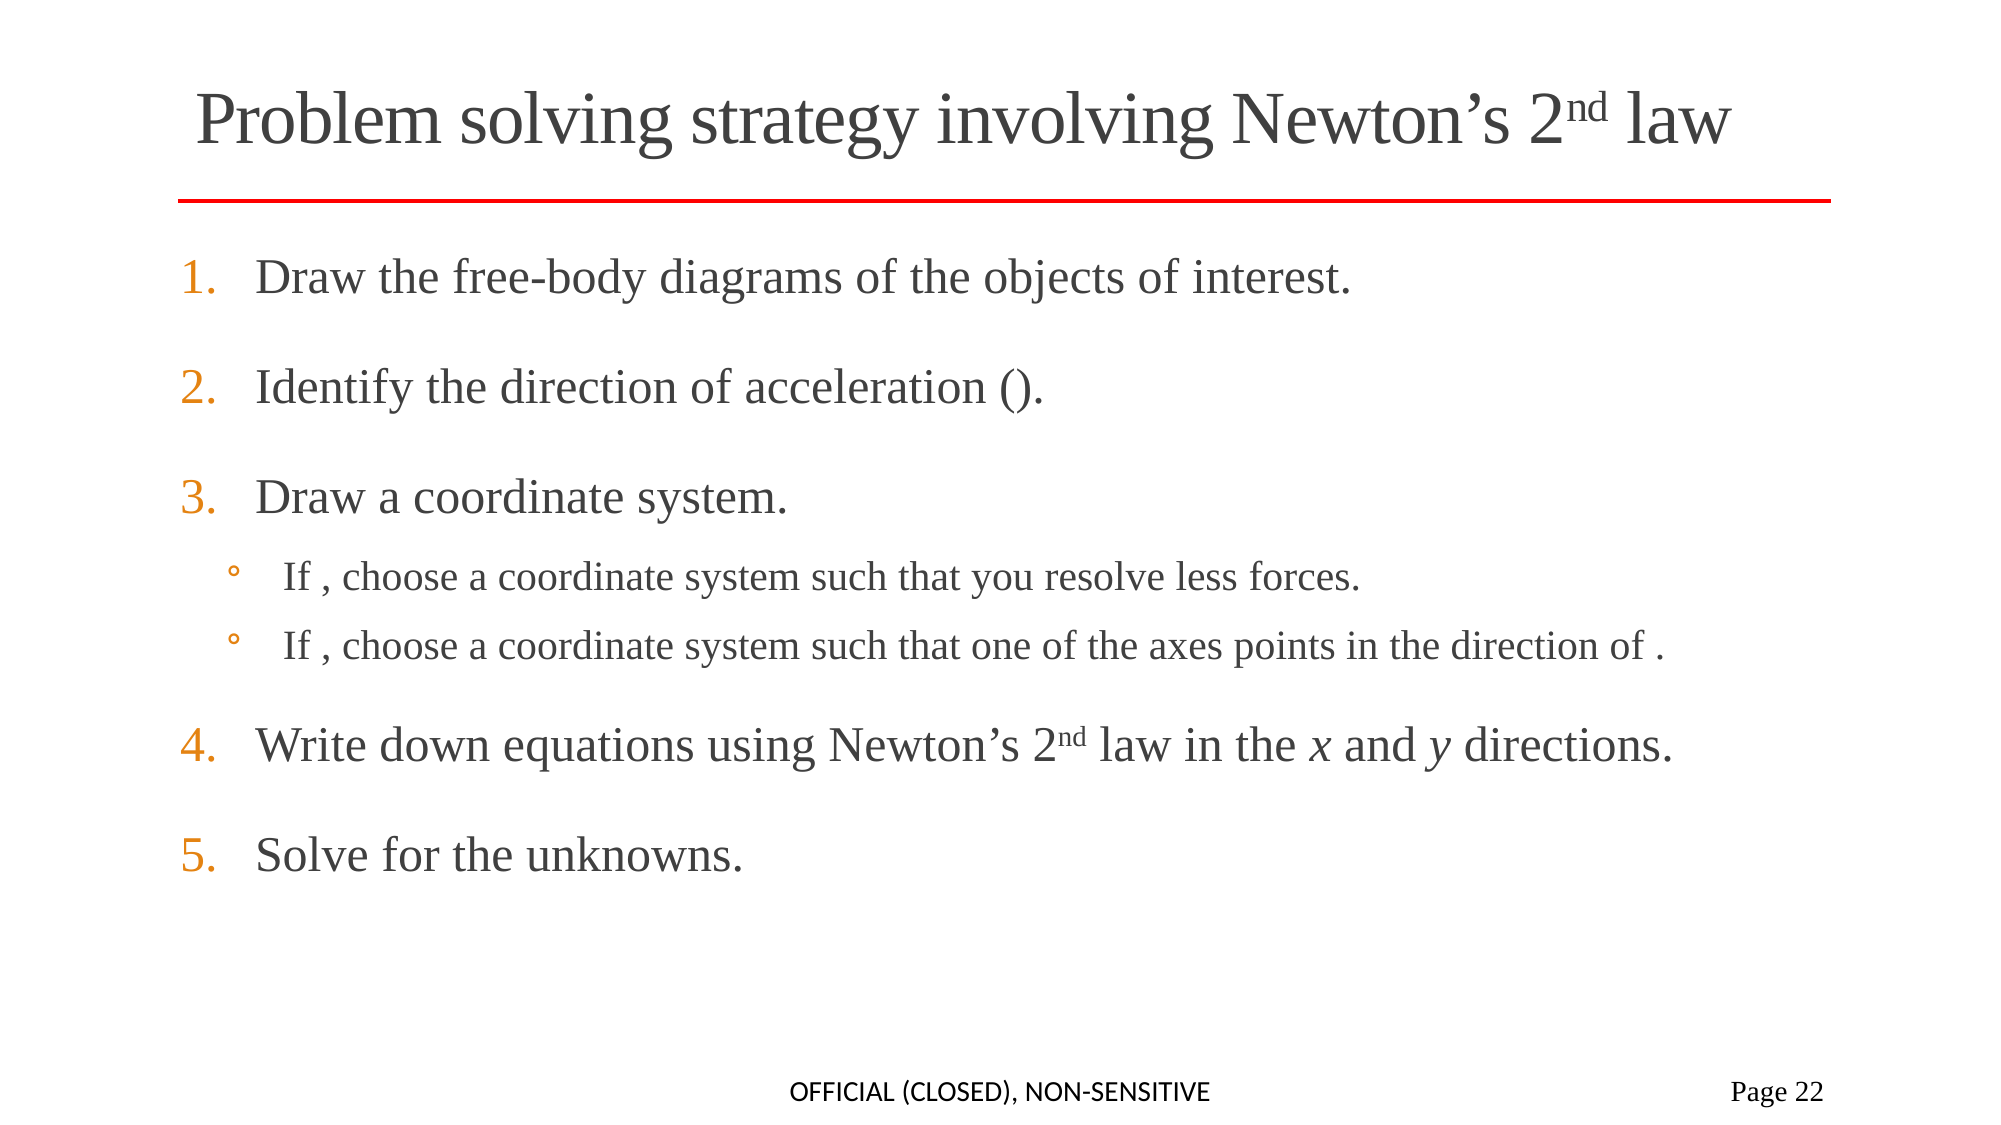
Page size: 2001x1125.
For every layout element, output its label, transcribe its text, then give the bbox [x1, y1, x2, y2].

title Problem solving strategy involving Newton’s 2nd law [180, 47, 1830, 195]
footer Official (Closed), Non-sensitive [604, 1059, 1396, 1120]
slide_number Page 22 [1624, 1059, 1840, 1120]
